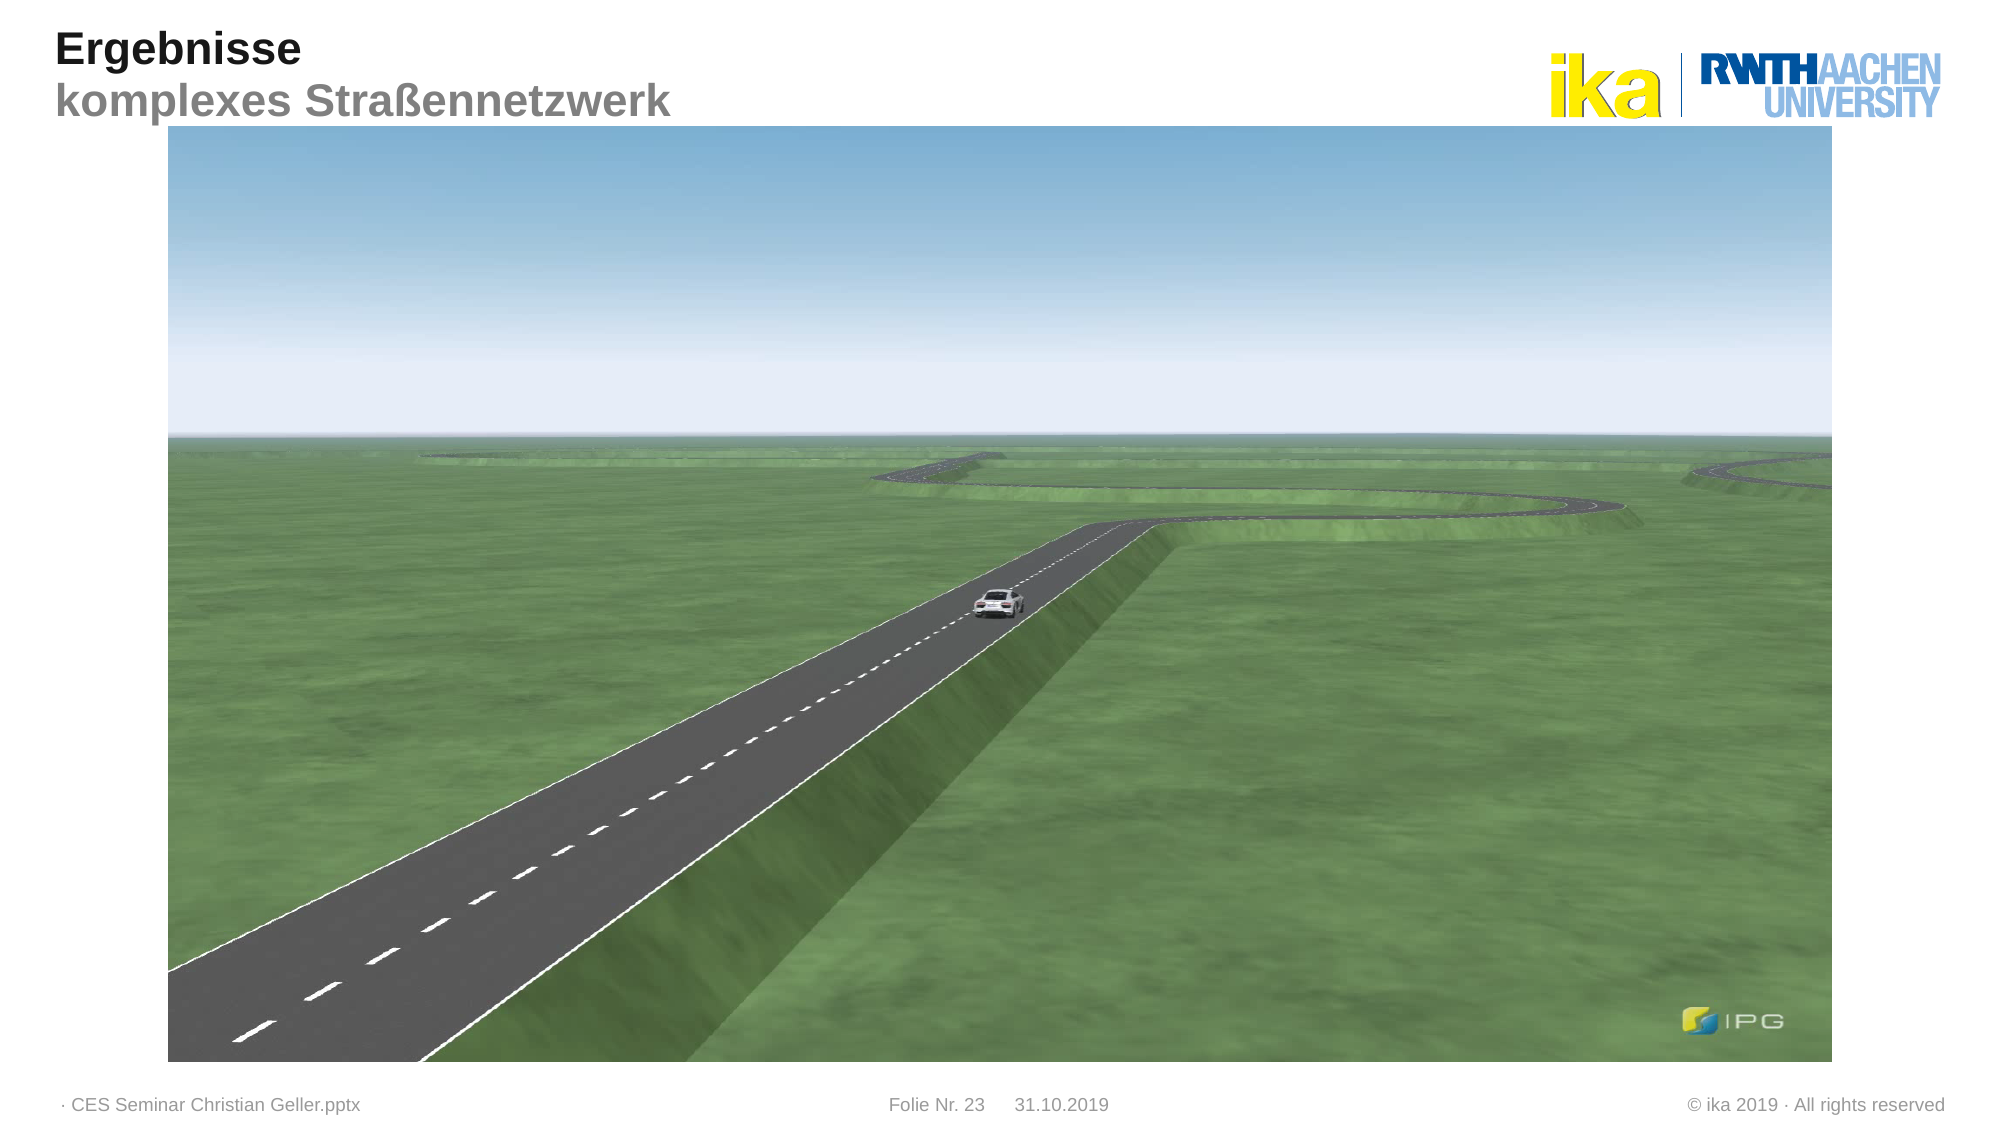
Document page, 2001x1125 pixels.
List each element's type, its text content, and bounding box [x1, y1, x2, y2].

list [166, 125, 1833, 1063]
title Ergebnisse komplexes Straßennetzwerk [54, 31, 1496, 126]
